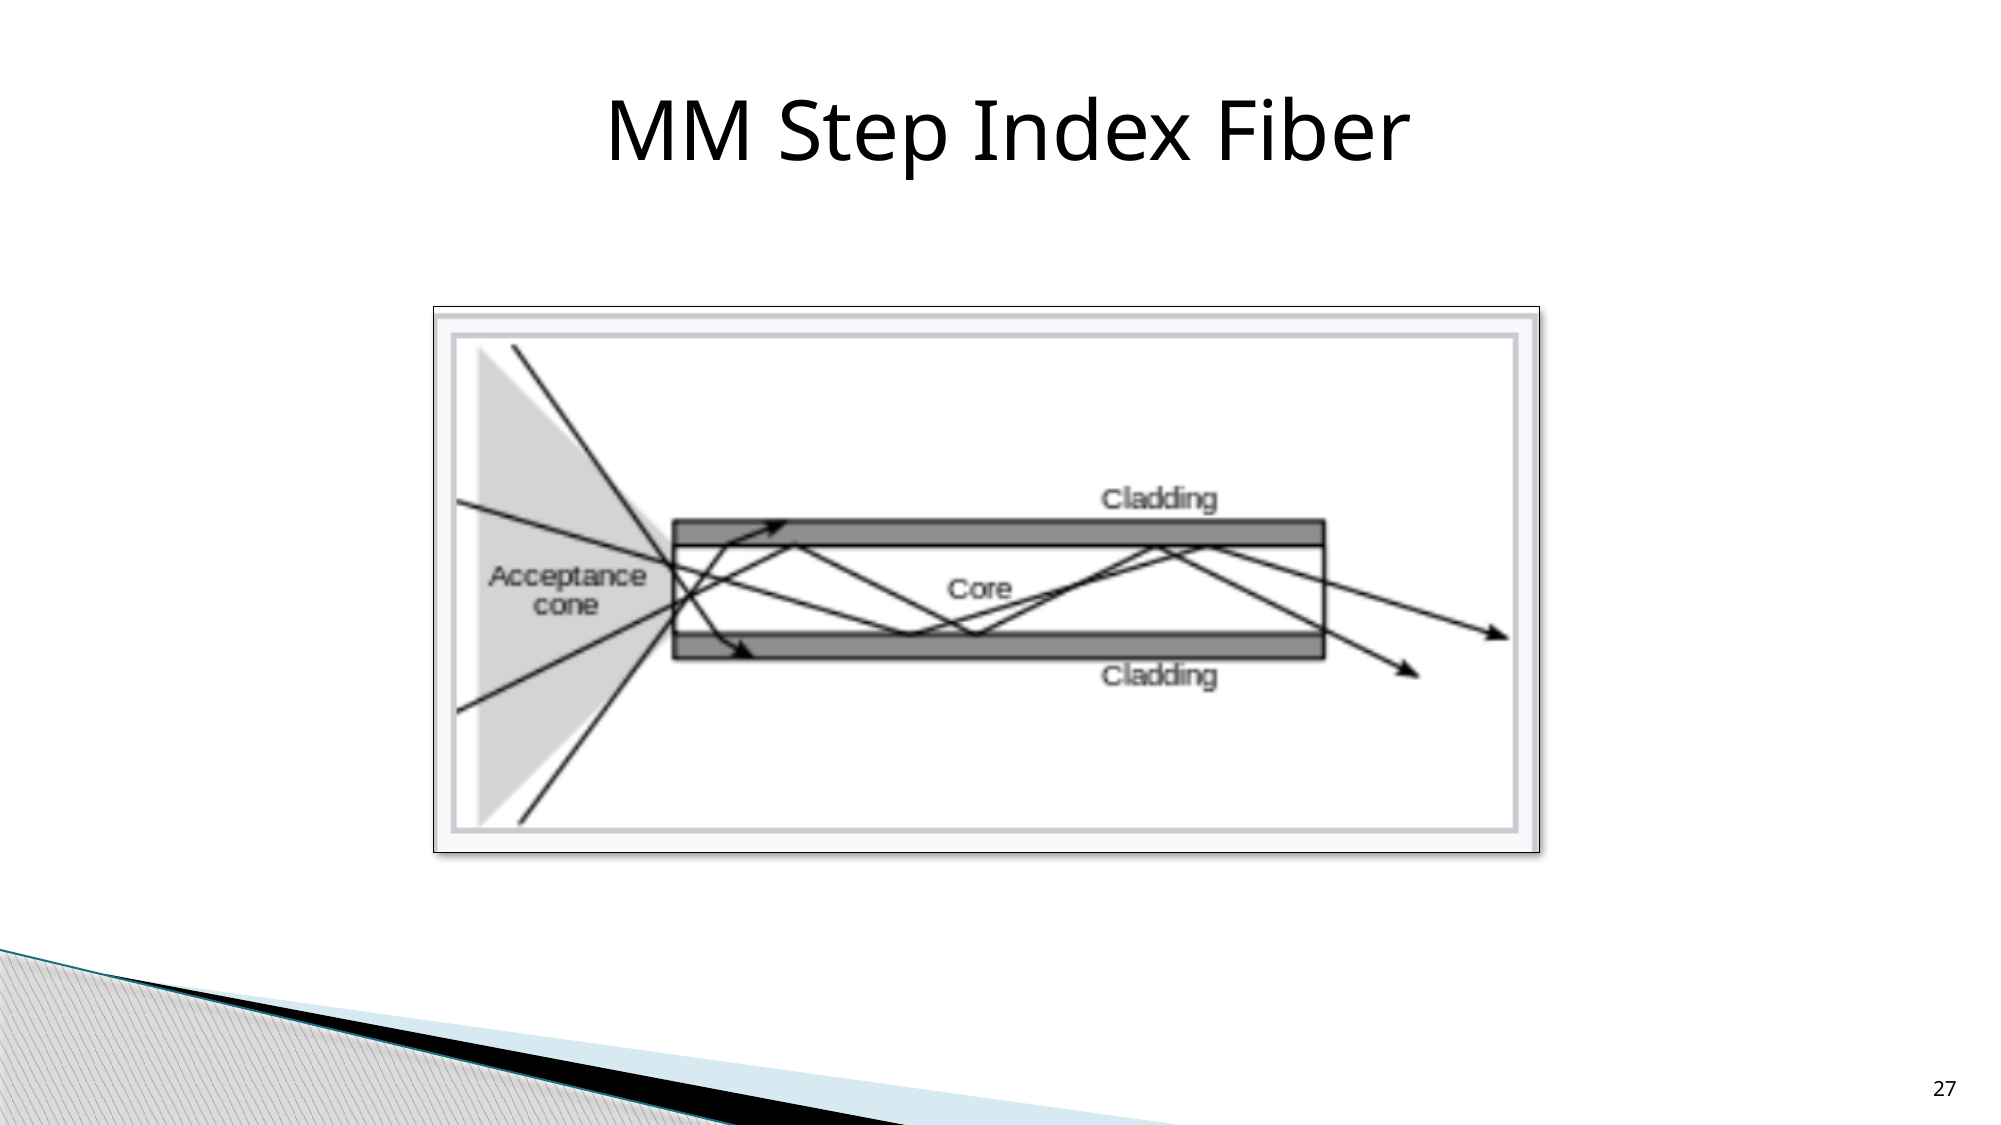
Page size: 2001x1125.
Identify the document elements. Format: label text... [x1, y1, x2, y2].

picture [433, 306, 1539, 853]
slide_number 27 [1891, 1051, 1972, 1112]
text_box MM Step Index Fiber [223, 69, 1793, 185]
